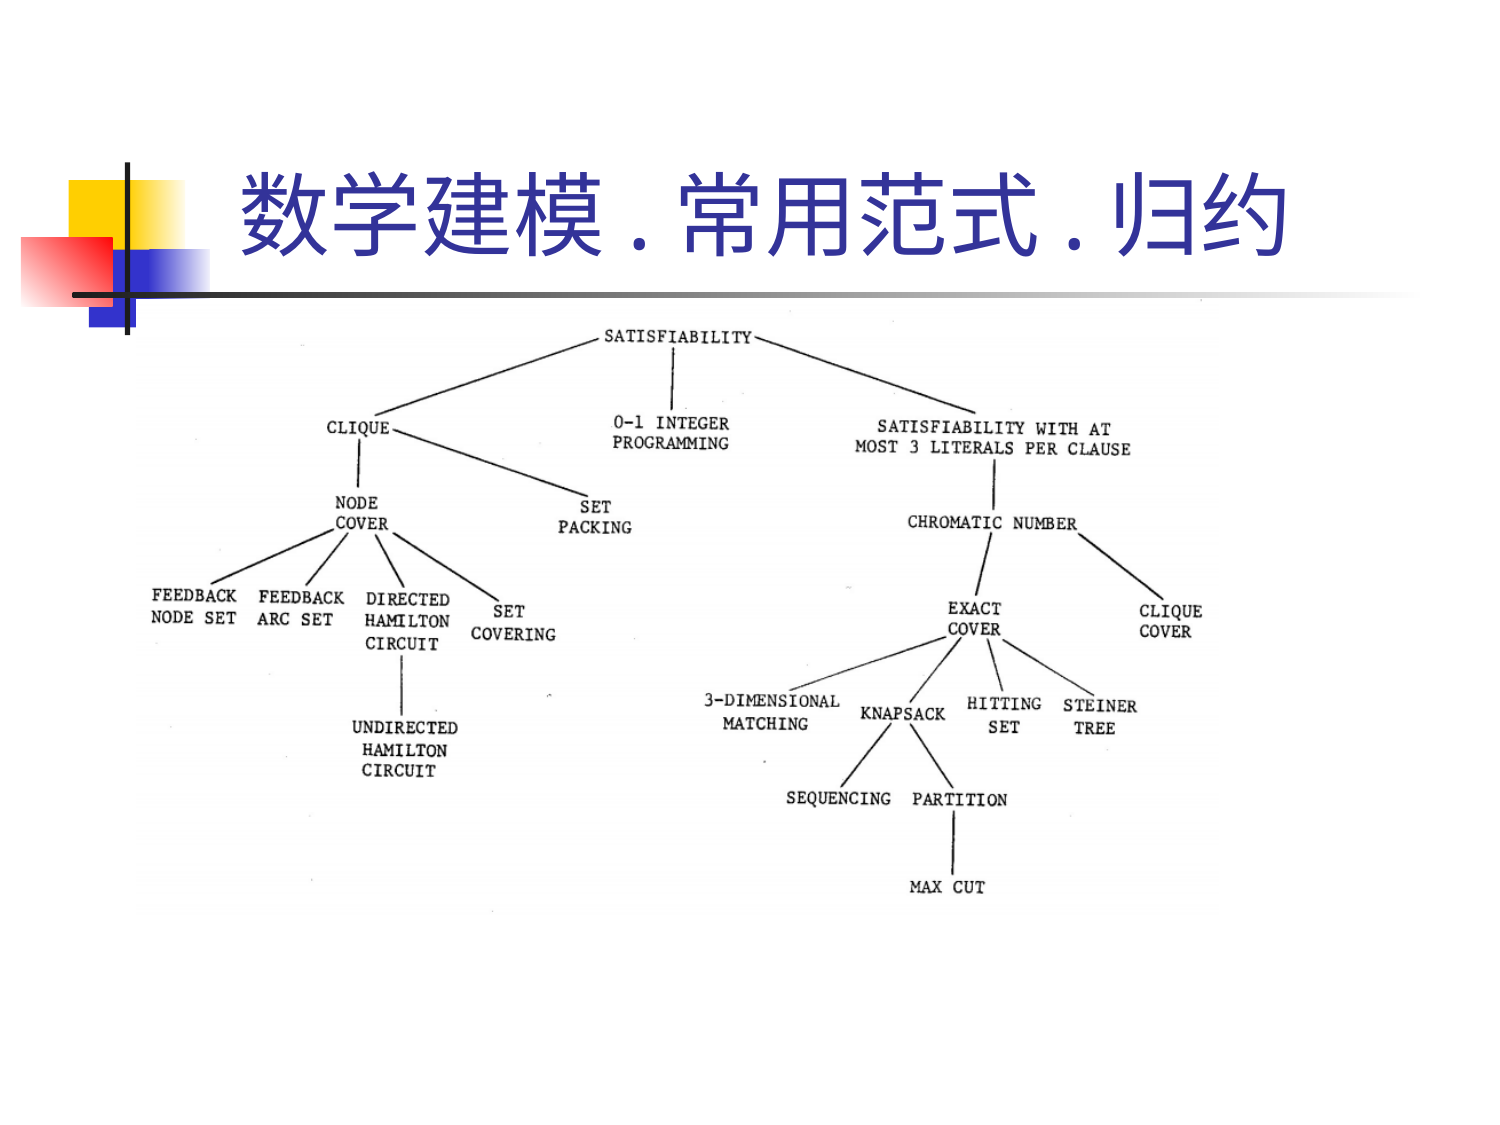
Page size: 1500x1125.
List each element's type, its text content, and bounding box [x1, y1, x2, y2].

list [136, 299, 1219, 920]
title 数学建模.常用范式.归约 [64, 35, 1466, 275]
